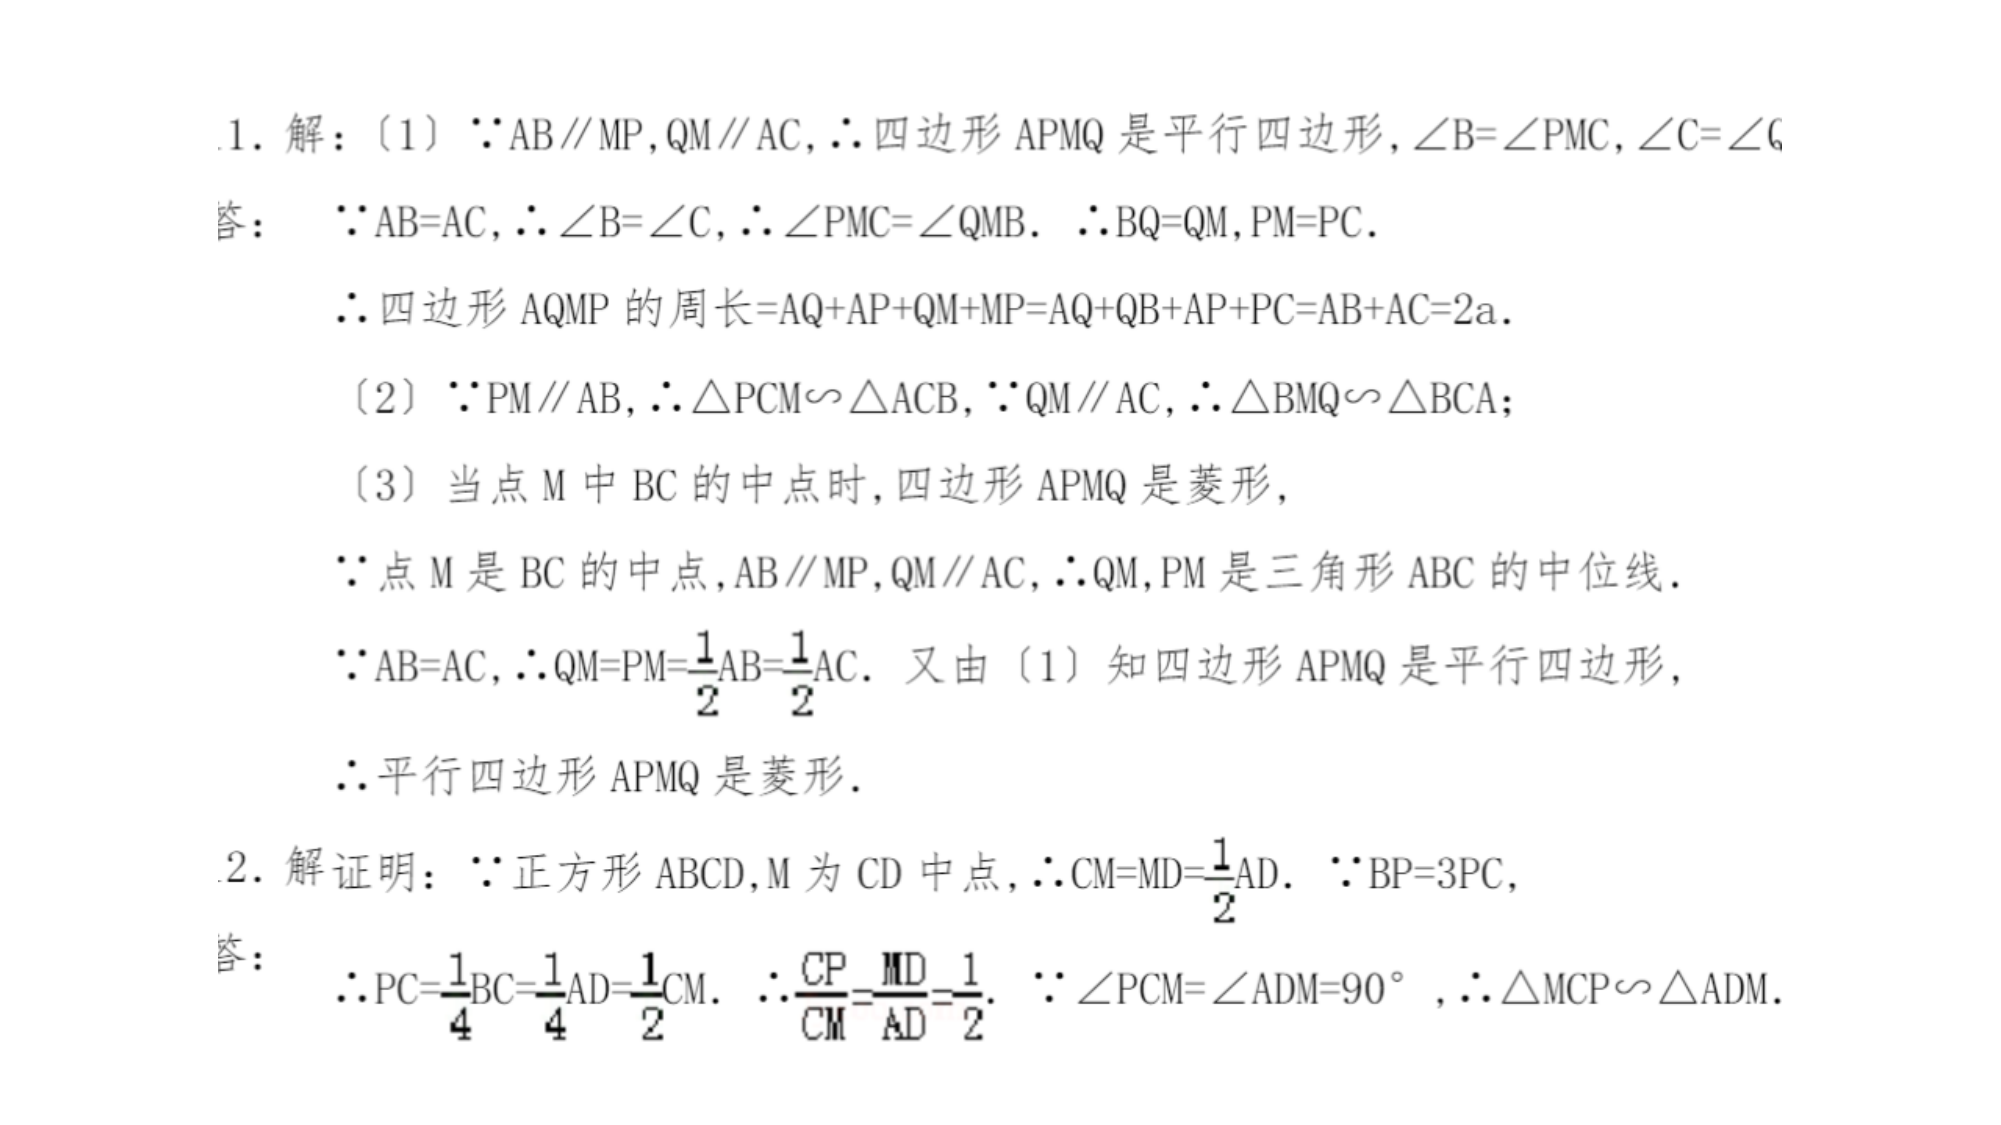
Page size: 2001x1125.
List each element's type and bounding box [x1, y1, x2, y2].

picture [218, 74, 1782, 1051]
